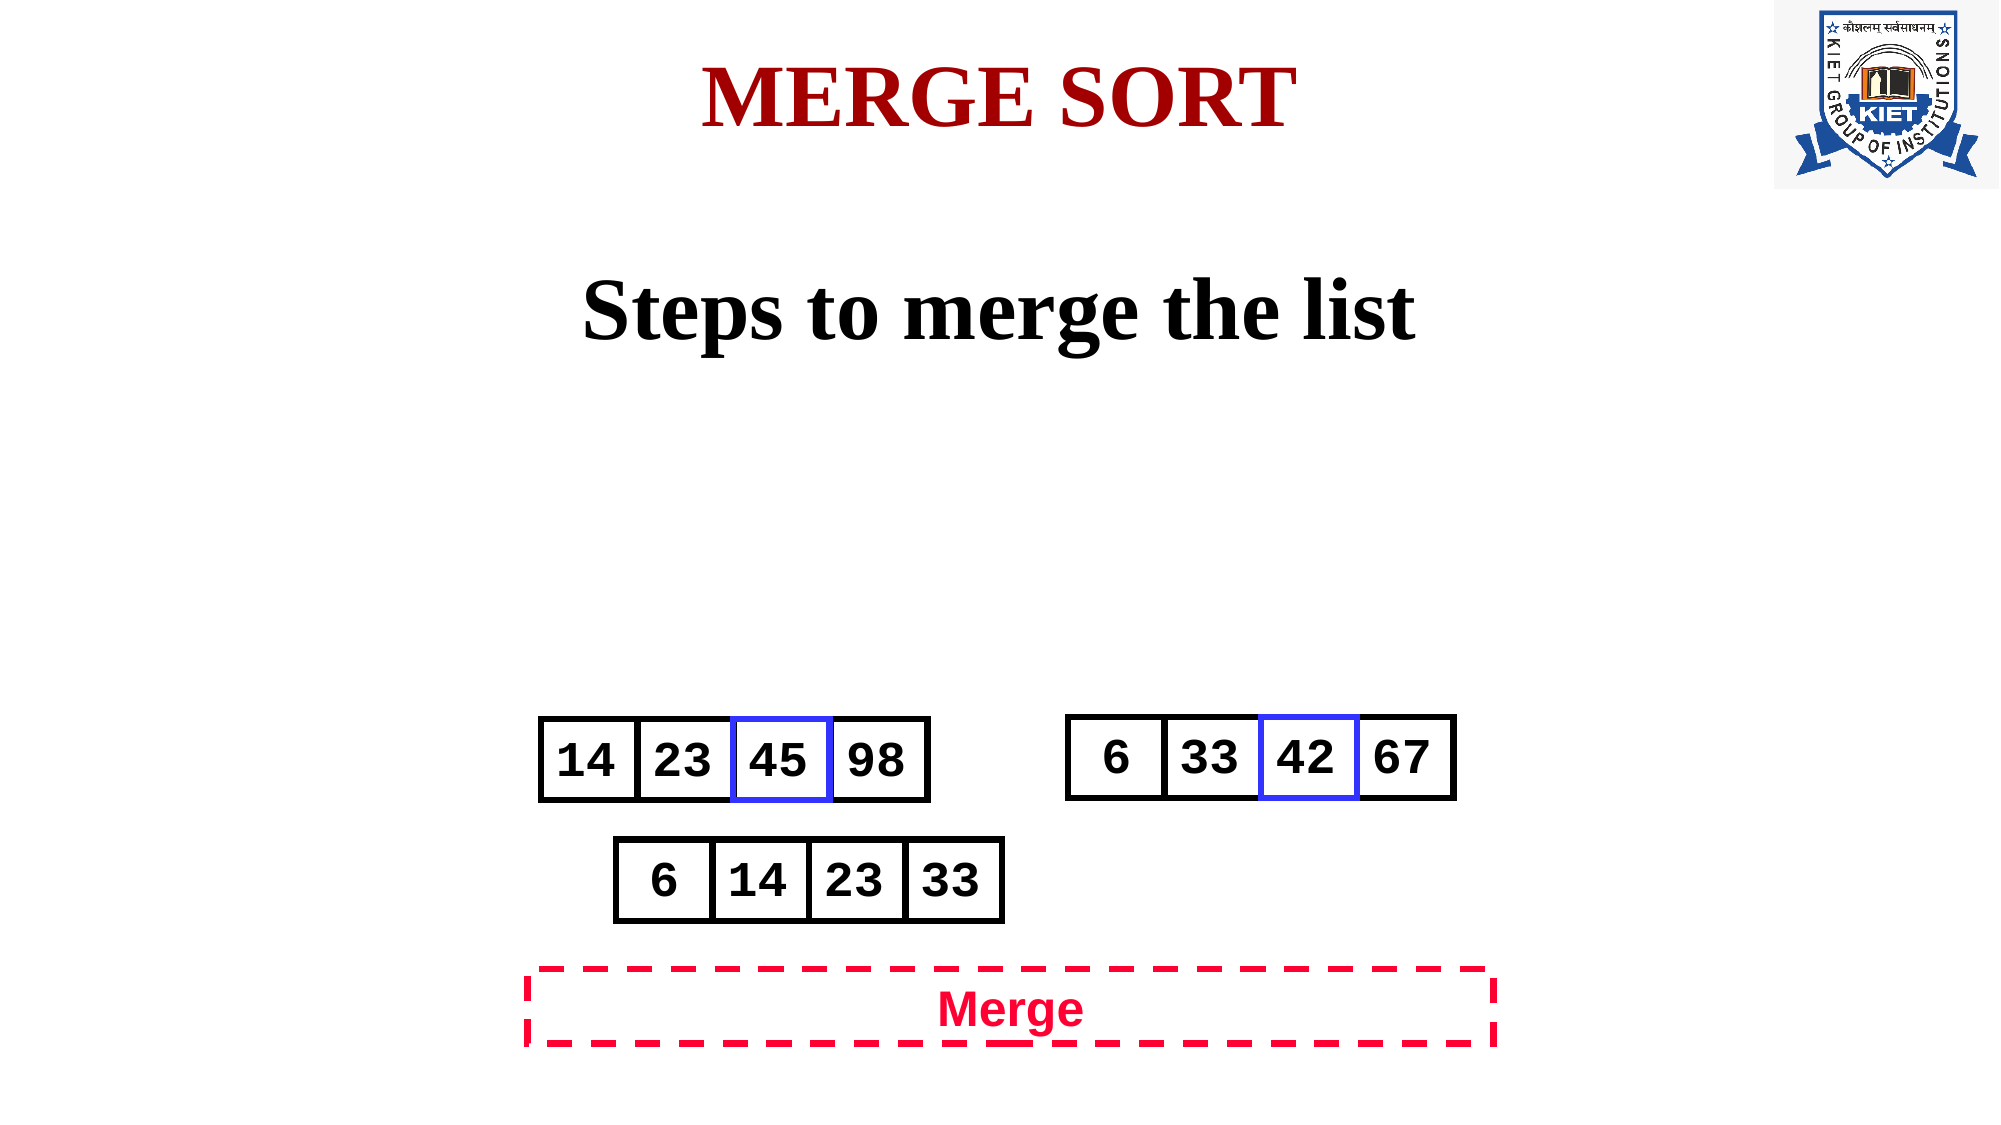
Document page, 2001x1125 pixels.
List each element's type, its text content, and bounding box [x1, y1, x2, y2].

text_box 33 [1164, 716, 1260, 798]
text_box 67 [1358, 716, 1454, 798]
text_box 45 [733, 718, 830, 800]
text_box 42 [1260, 716, 1358, 798]
text_box MERGE SORT Steps to merge the list [281, 30, 1719, 365]
text_box Merge [527, 968, 1494, 1044]
picture [1774, 0, 1999, 189]
text_box 23 [809, 839, 905, 921]
text_box 23 [637, 718, 733, 800]
text_box 6 [1068, 716, 1164, 798]
text_box 98 [831, 718, 928, 800]
text_box 14 [541, 718, 637, 800]
text_box 14 [712, 839, 809, 921]
text_box 33 [905, 839, 1002, 921]
text_box 6 [616, 839, 712, 921]
